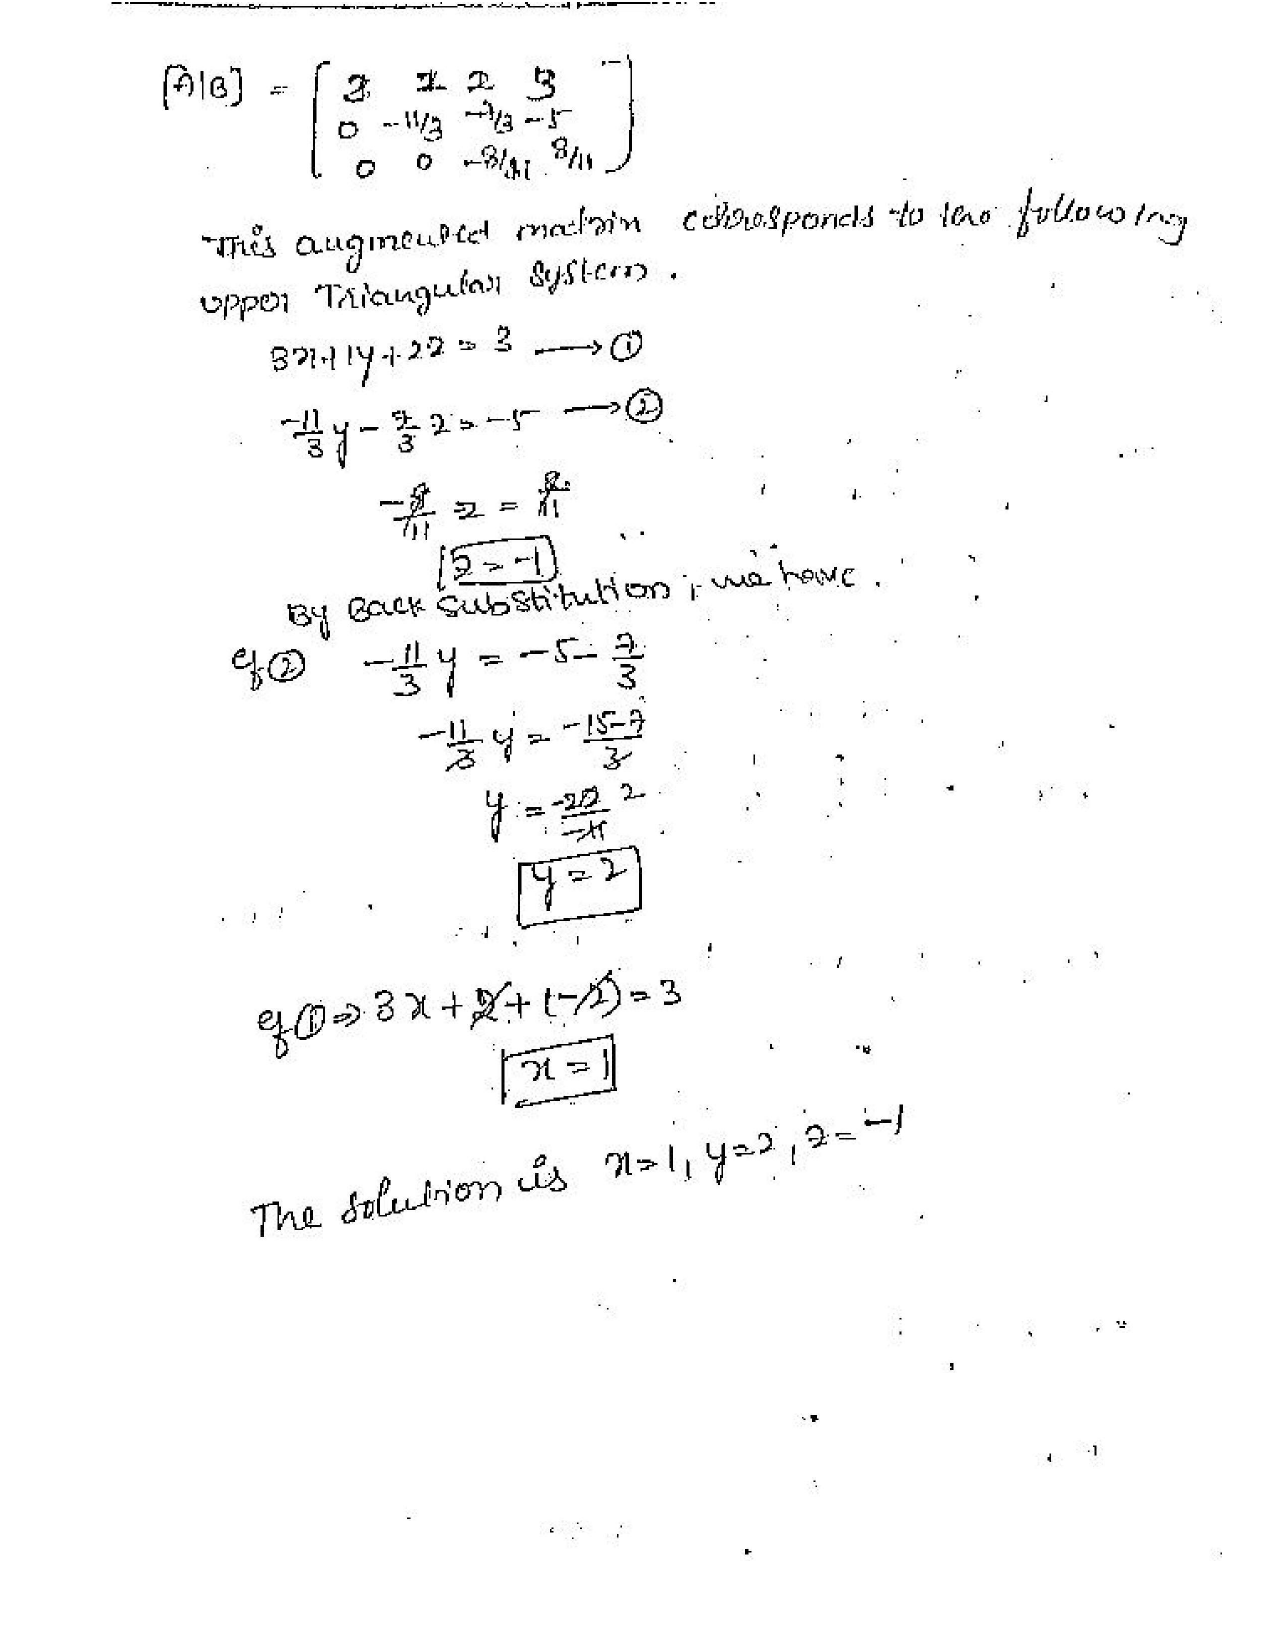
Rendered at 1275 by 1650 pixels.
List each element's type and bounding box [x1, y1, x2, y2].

picture [105, 2, 1222, 1562]
